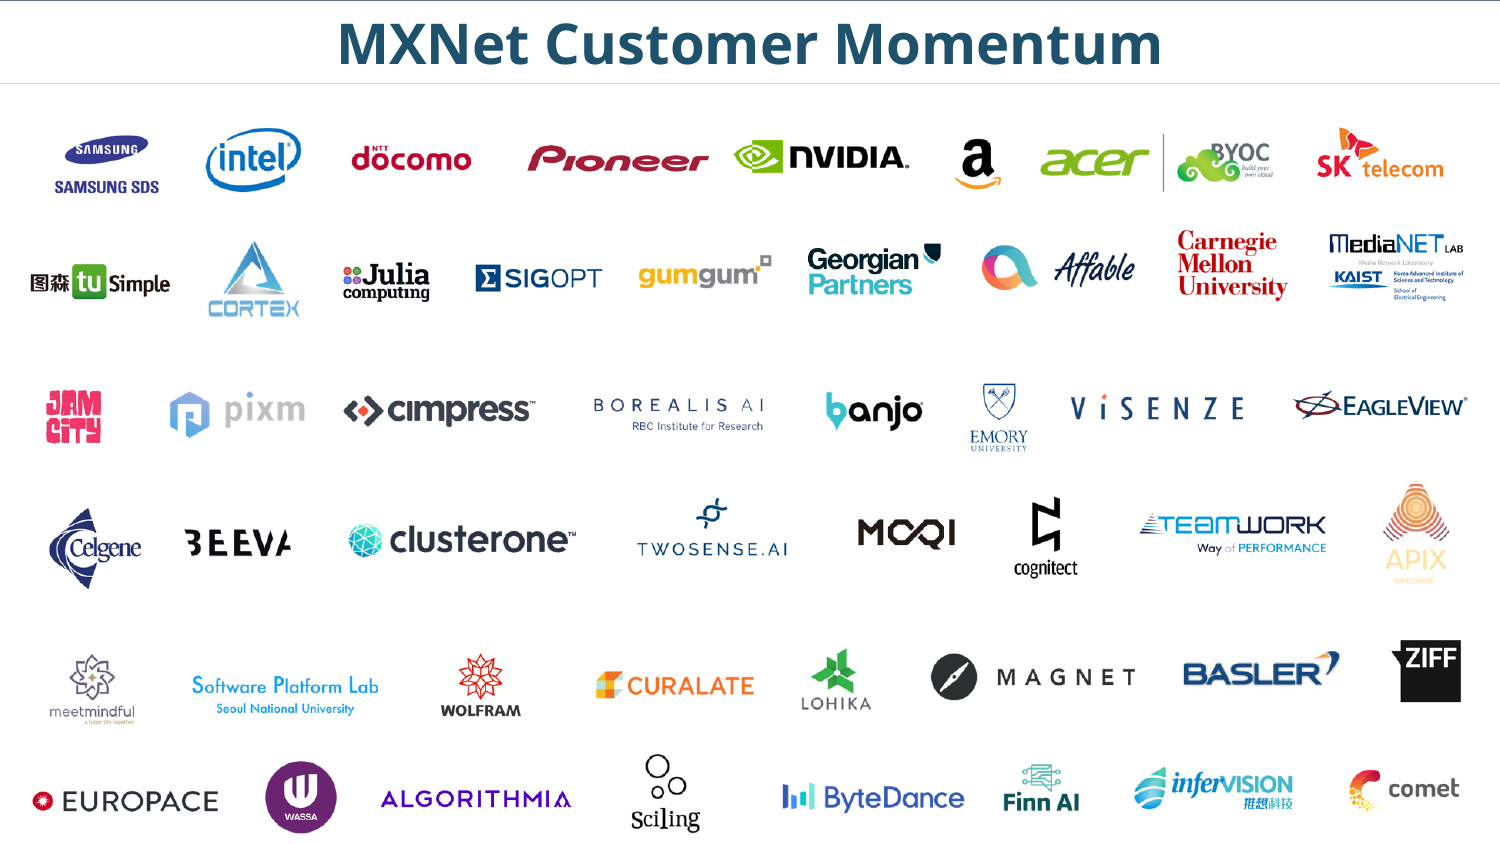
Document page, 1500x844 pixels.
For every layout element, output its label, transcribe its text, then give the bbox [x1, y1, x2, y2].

text_box MXNet Customer Momentum [0, 0, 1500, 82]
picture [0, 83, 1500, 844]
